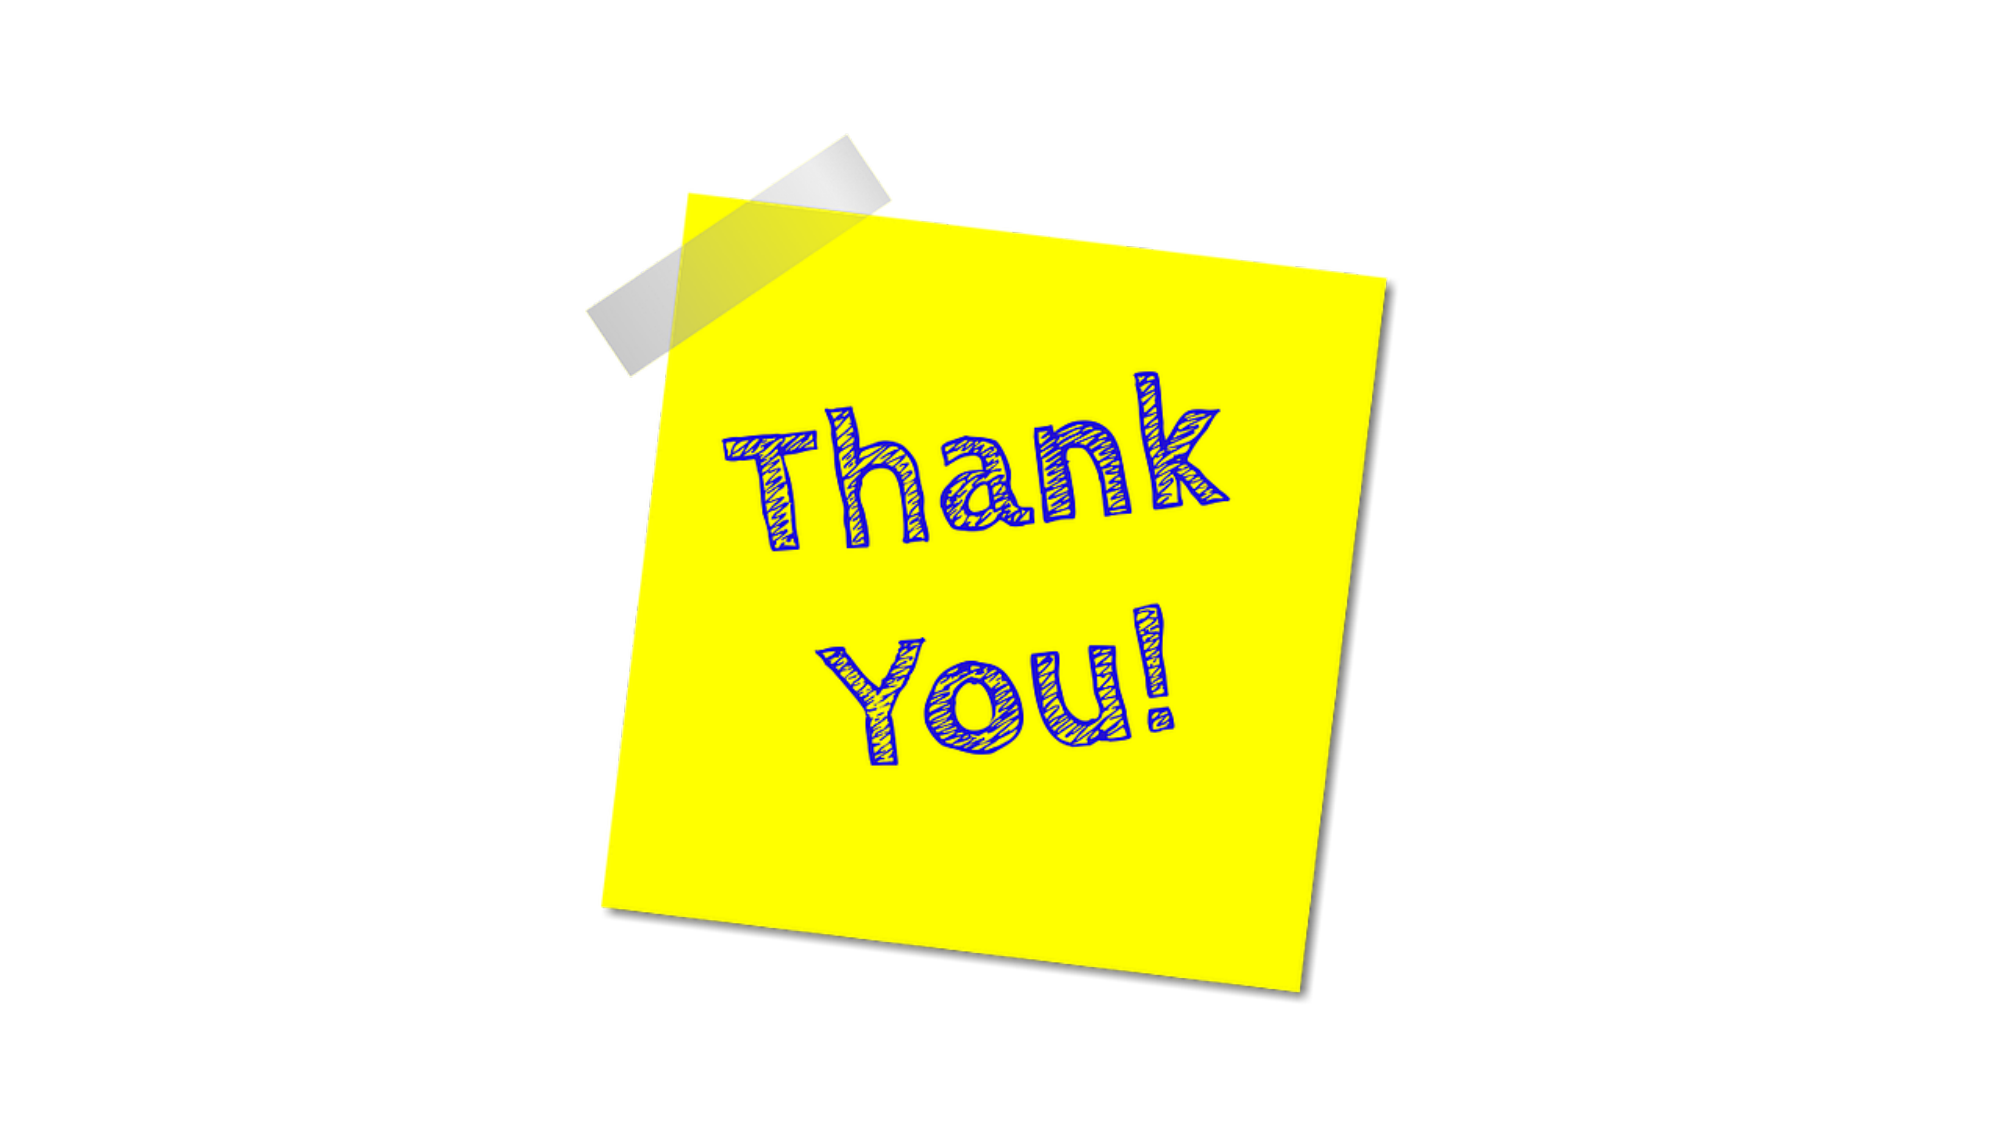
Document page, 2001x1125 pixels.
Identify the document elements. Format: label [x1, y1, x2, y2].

picture [517, 62, 1483, 1063]
